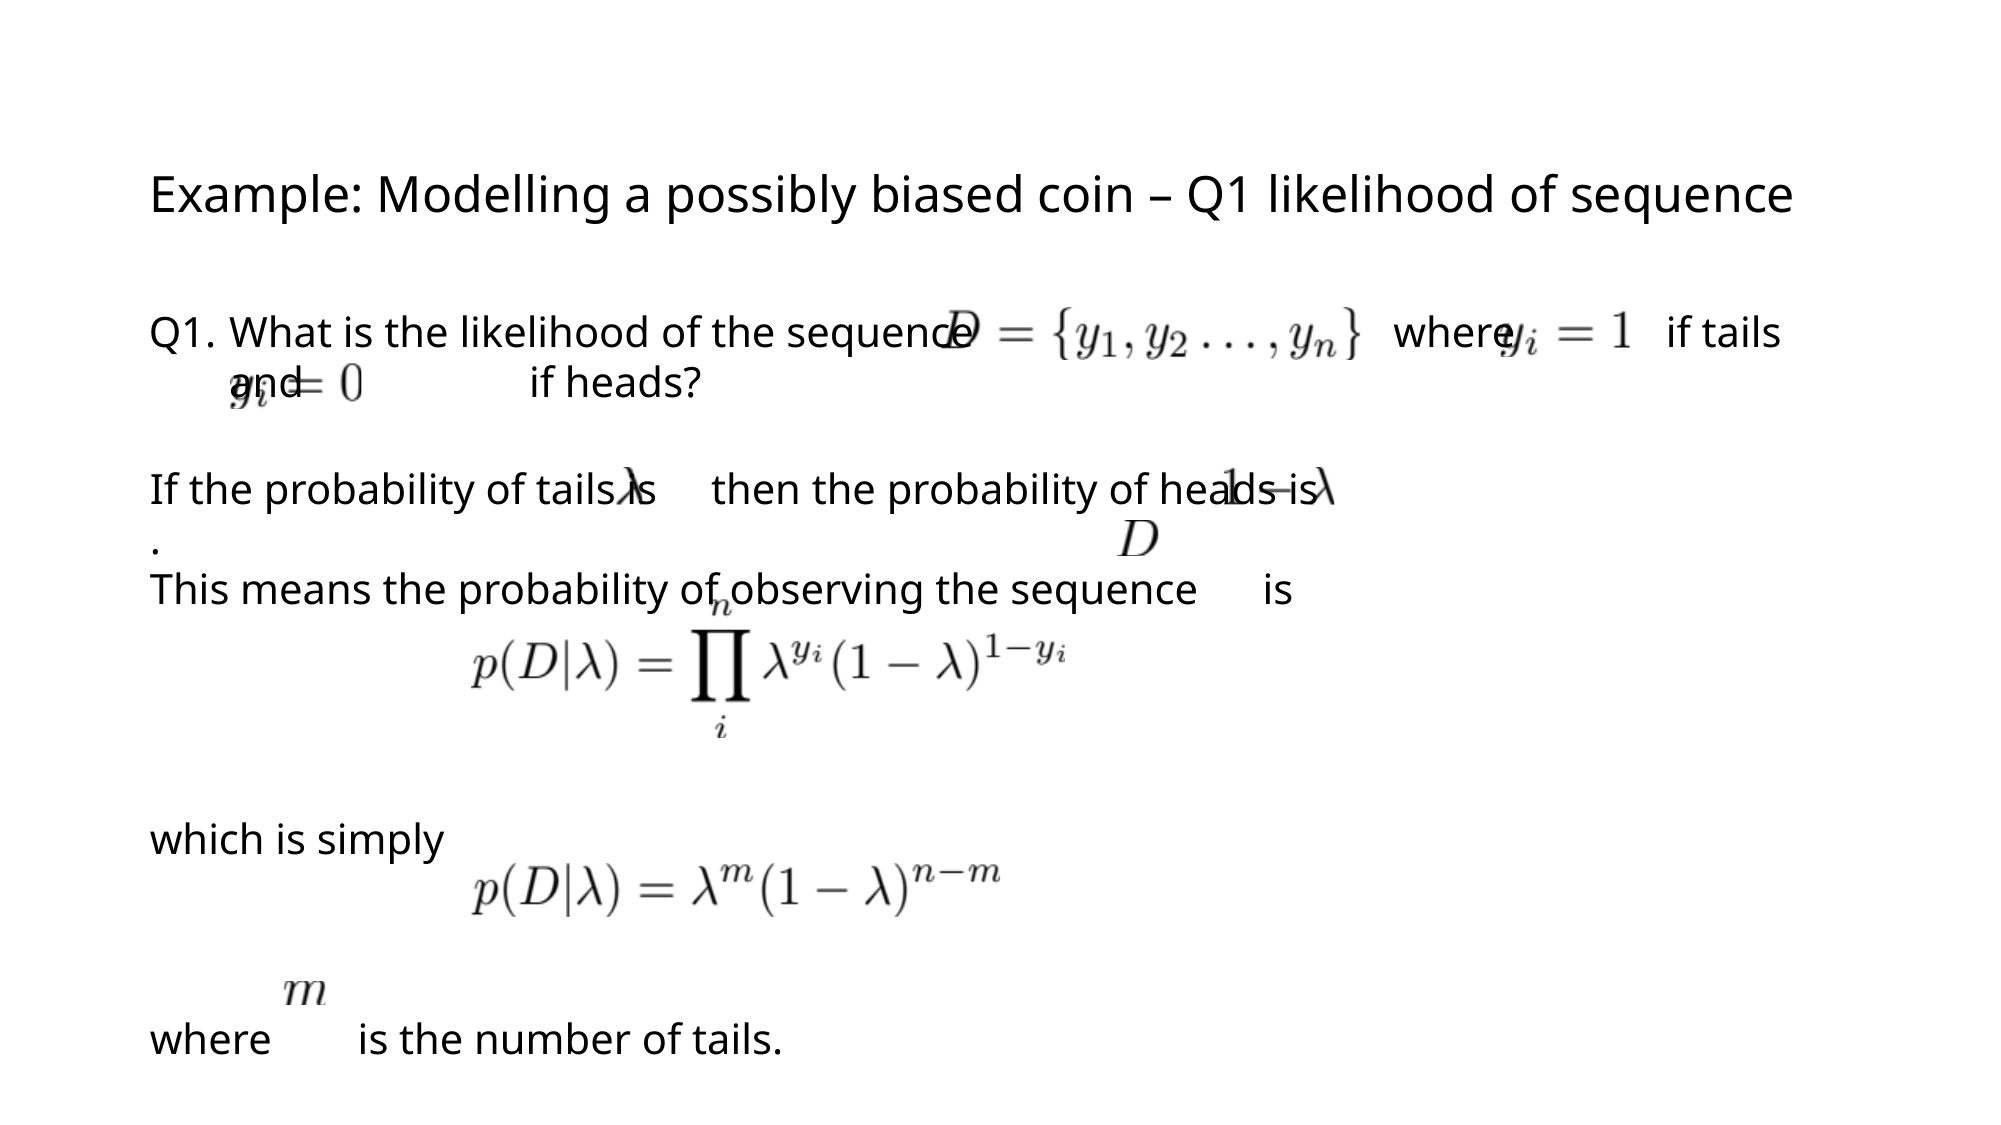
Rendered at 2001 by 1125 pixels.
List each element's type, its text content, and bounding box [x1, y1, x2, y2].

picture [283, 981, 326, 1005]
picture [471, 863, 1001, 916]
picture [470, 598, 1065, 738]
text_box If the probability of tails is then the probability of heads is . This means the probability of observing the sequence is which is simply where is the number of tails. [134, 455, 1457, 1071]
picture [615, 467, 643, 505]
picture [230, 362, 362, 409]
picture [1500, 310, 1630, 357]
picture [1116, 520, 1159, 556]
picture [1223, 467, 1335, 505]
text_box Q1. [134, 298, 243, 363]
text_box What is the likelihood of the sequence where if tails and if heads? [214, 298, 1855, 413]
text_box Example: Modelling a possibly biased coin – Q1 likelihood of sequence [134, 155, 1833, 230]
picture [941, 307, 1361, 360]
